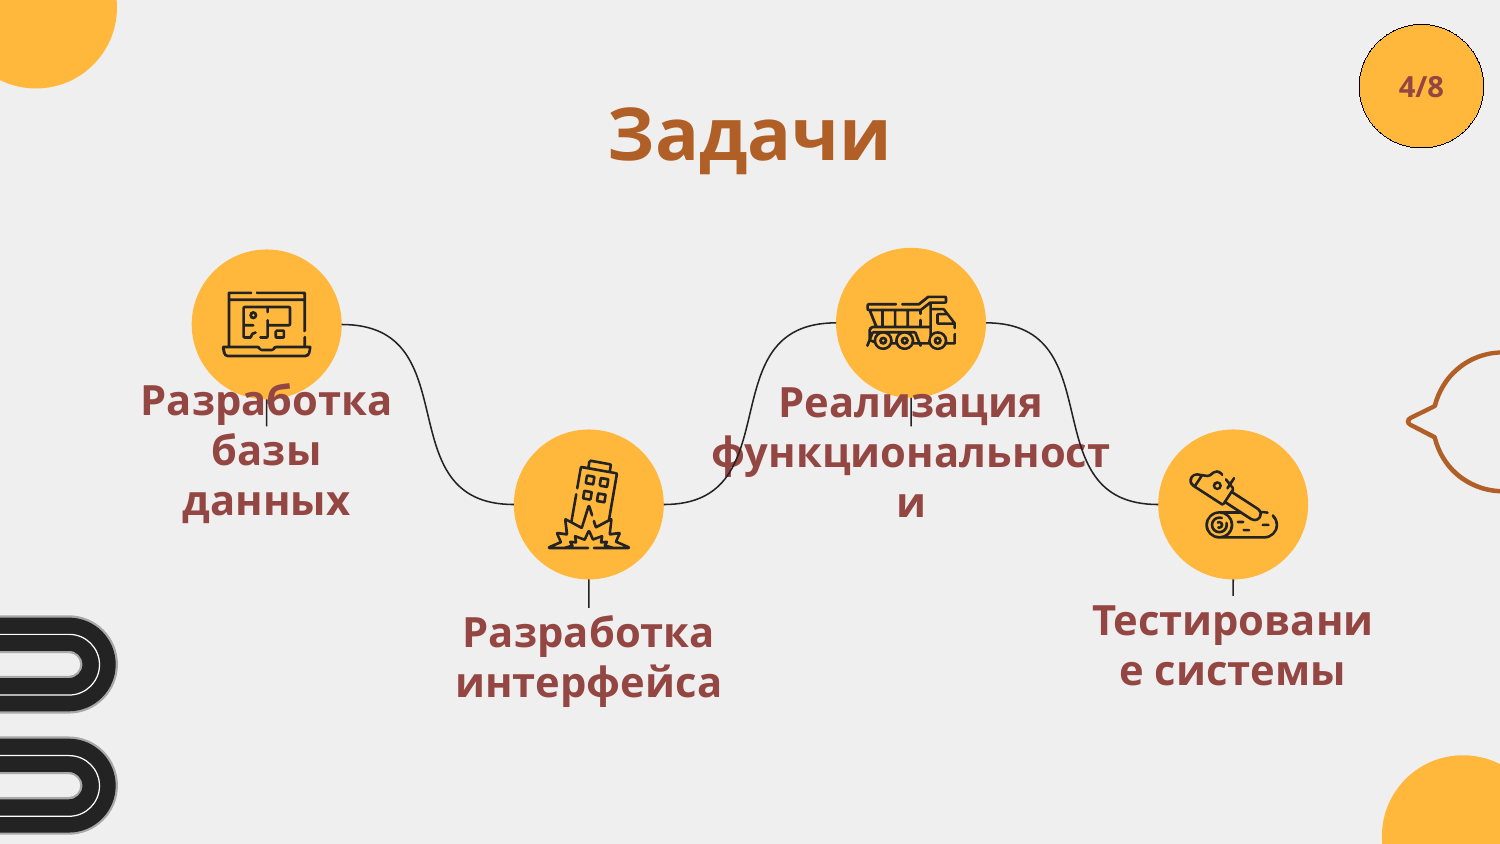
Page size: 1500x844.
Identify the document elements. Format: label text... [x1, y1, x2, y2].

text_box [865, 295, 957, 351]
text_box [836, 247, 986, 398]
text_box 4/8 [1359, 24, 1484, 148]
text_box Разработка интерфейса [440, 607, 738, 721]
text_box [191, 249, 342, 400]
text_box [514, 429, 664, 580]
text_box Реализация функциональности [688, 426, 1134, 541]
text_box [663, 322, 837, 505]
text_box Разработка базы данных [118, 426, 416, 539]
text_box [547, 459, 631, 550]
text_box [1158, 429, 1309, 580]
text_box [341, 324, 515, 505]
text_box Тестирование системы [1072, 595, 1394, 709]
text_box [985, 322, 1159, 505]
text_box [1187, 469, 1279, 539]
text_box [221, 291, 312, 358]
title Задачи [118, 72, 1382, 167]
